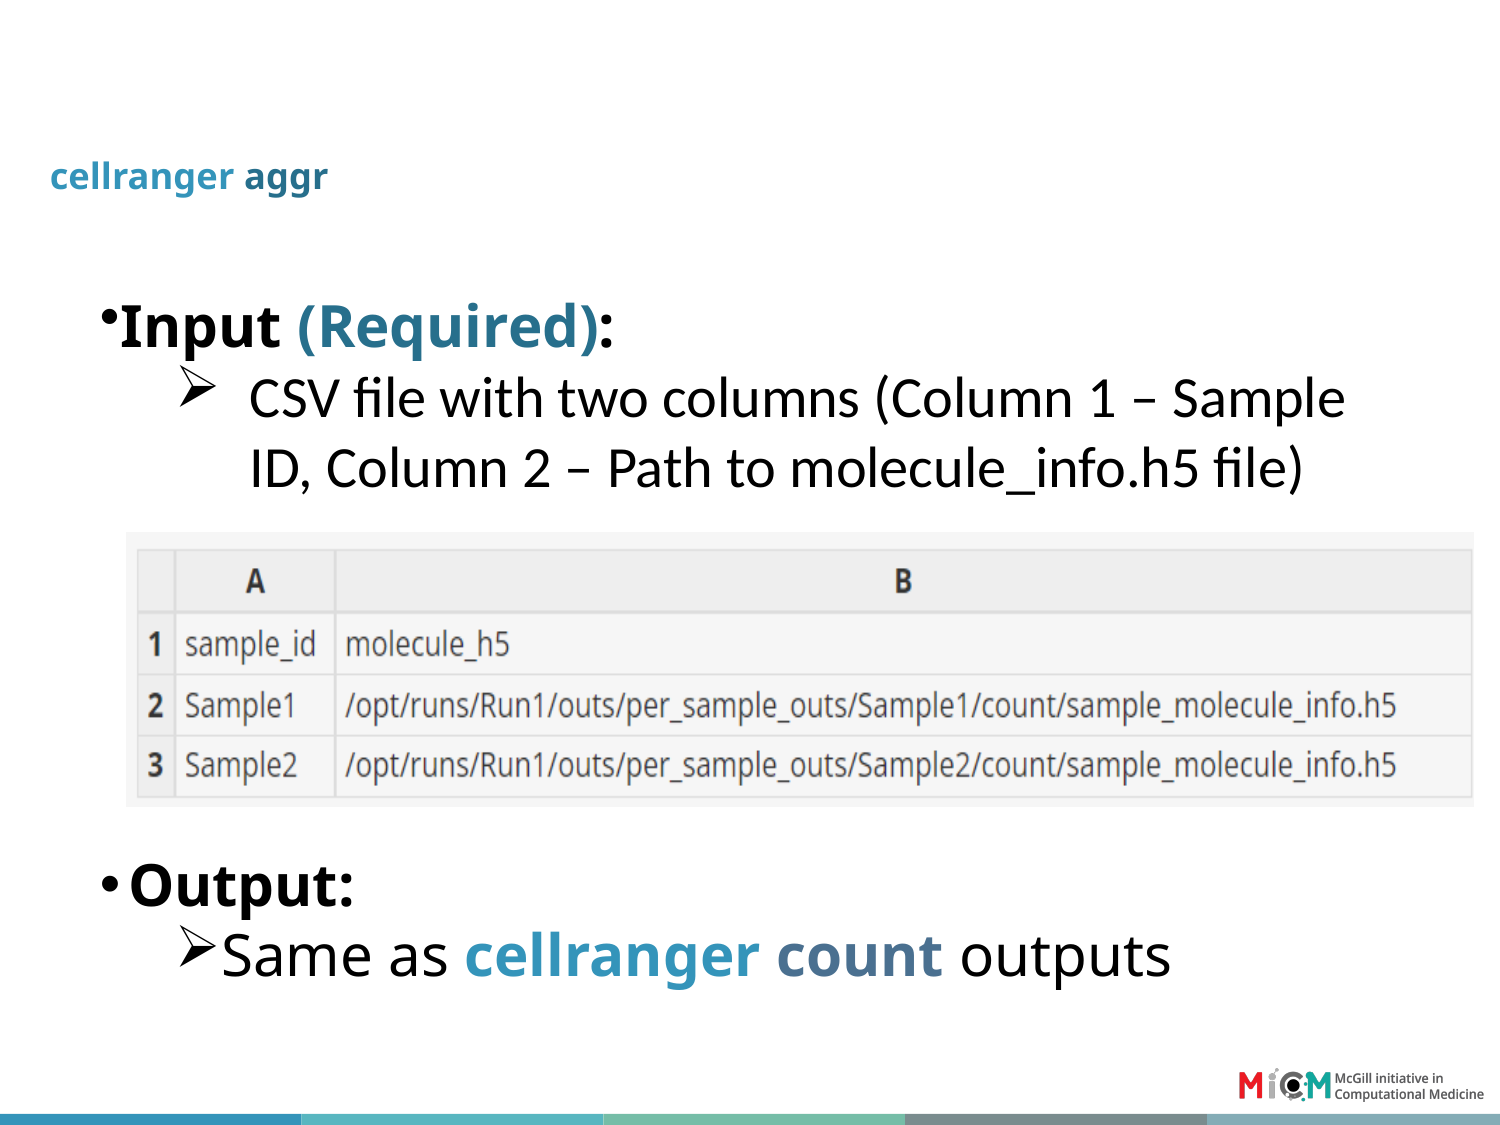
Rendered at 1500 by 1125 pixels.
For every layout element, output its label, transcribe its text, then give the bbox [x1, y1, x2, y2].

text_box Input (Required): CSV file with two columns (Column 1 – Sample ID, Column 2 – Path to molecule_info.h5 file) Output: Same as cellranger count outputs [85, 281, 1395, 996]
title cellranger aggr [34, 31, 1260, 205]
picture [1211, 1051, 1500, 1122]
picture [125, 532, 1474, 807]
